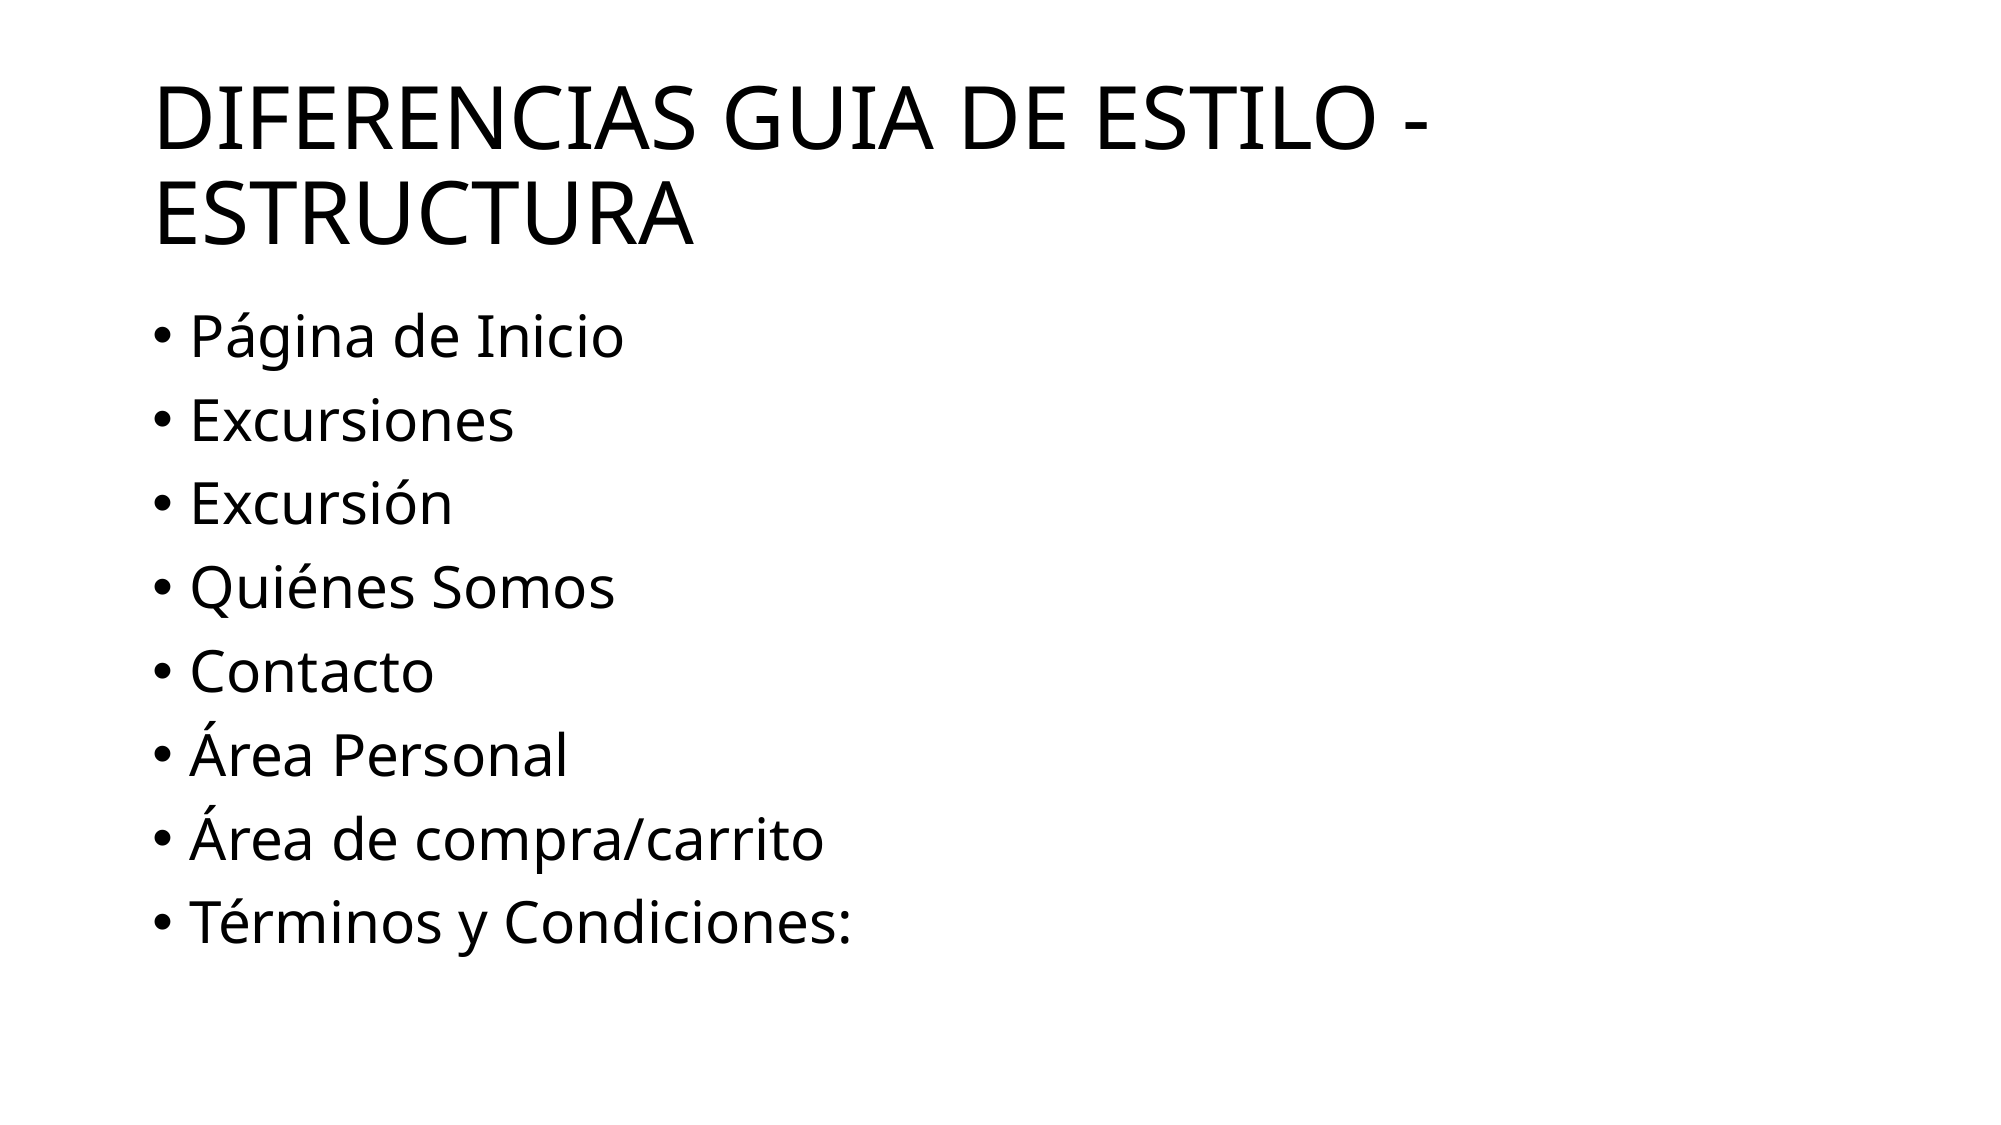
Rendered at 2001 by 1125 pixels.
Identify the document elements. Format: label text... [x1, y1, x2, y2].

title DIFERENCIAS GUIA DE ESTILO - ESTRUCTURA [137, 59, 1863, 278]
list Página de Inicio Excursiones Excursión Quiénes Somos Contacto Área Personal Área de compra/carrito Términos y Condiciones: [137, 299, 1863, 1014]
